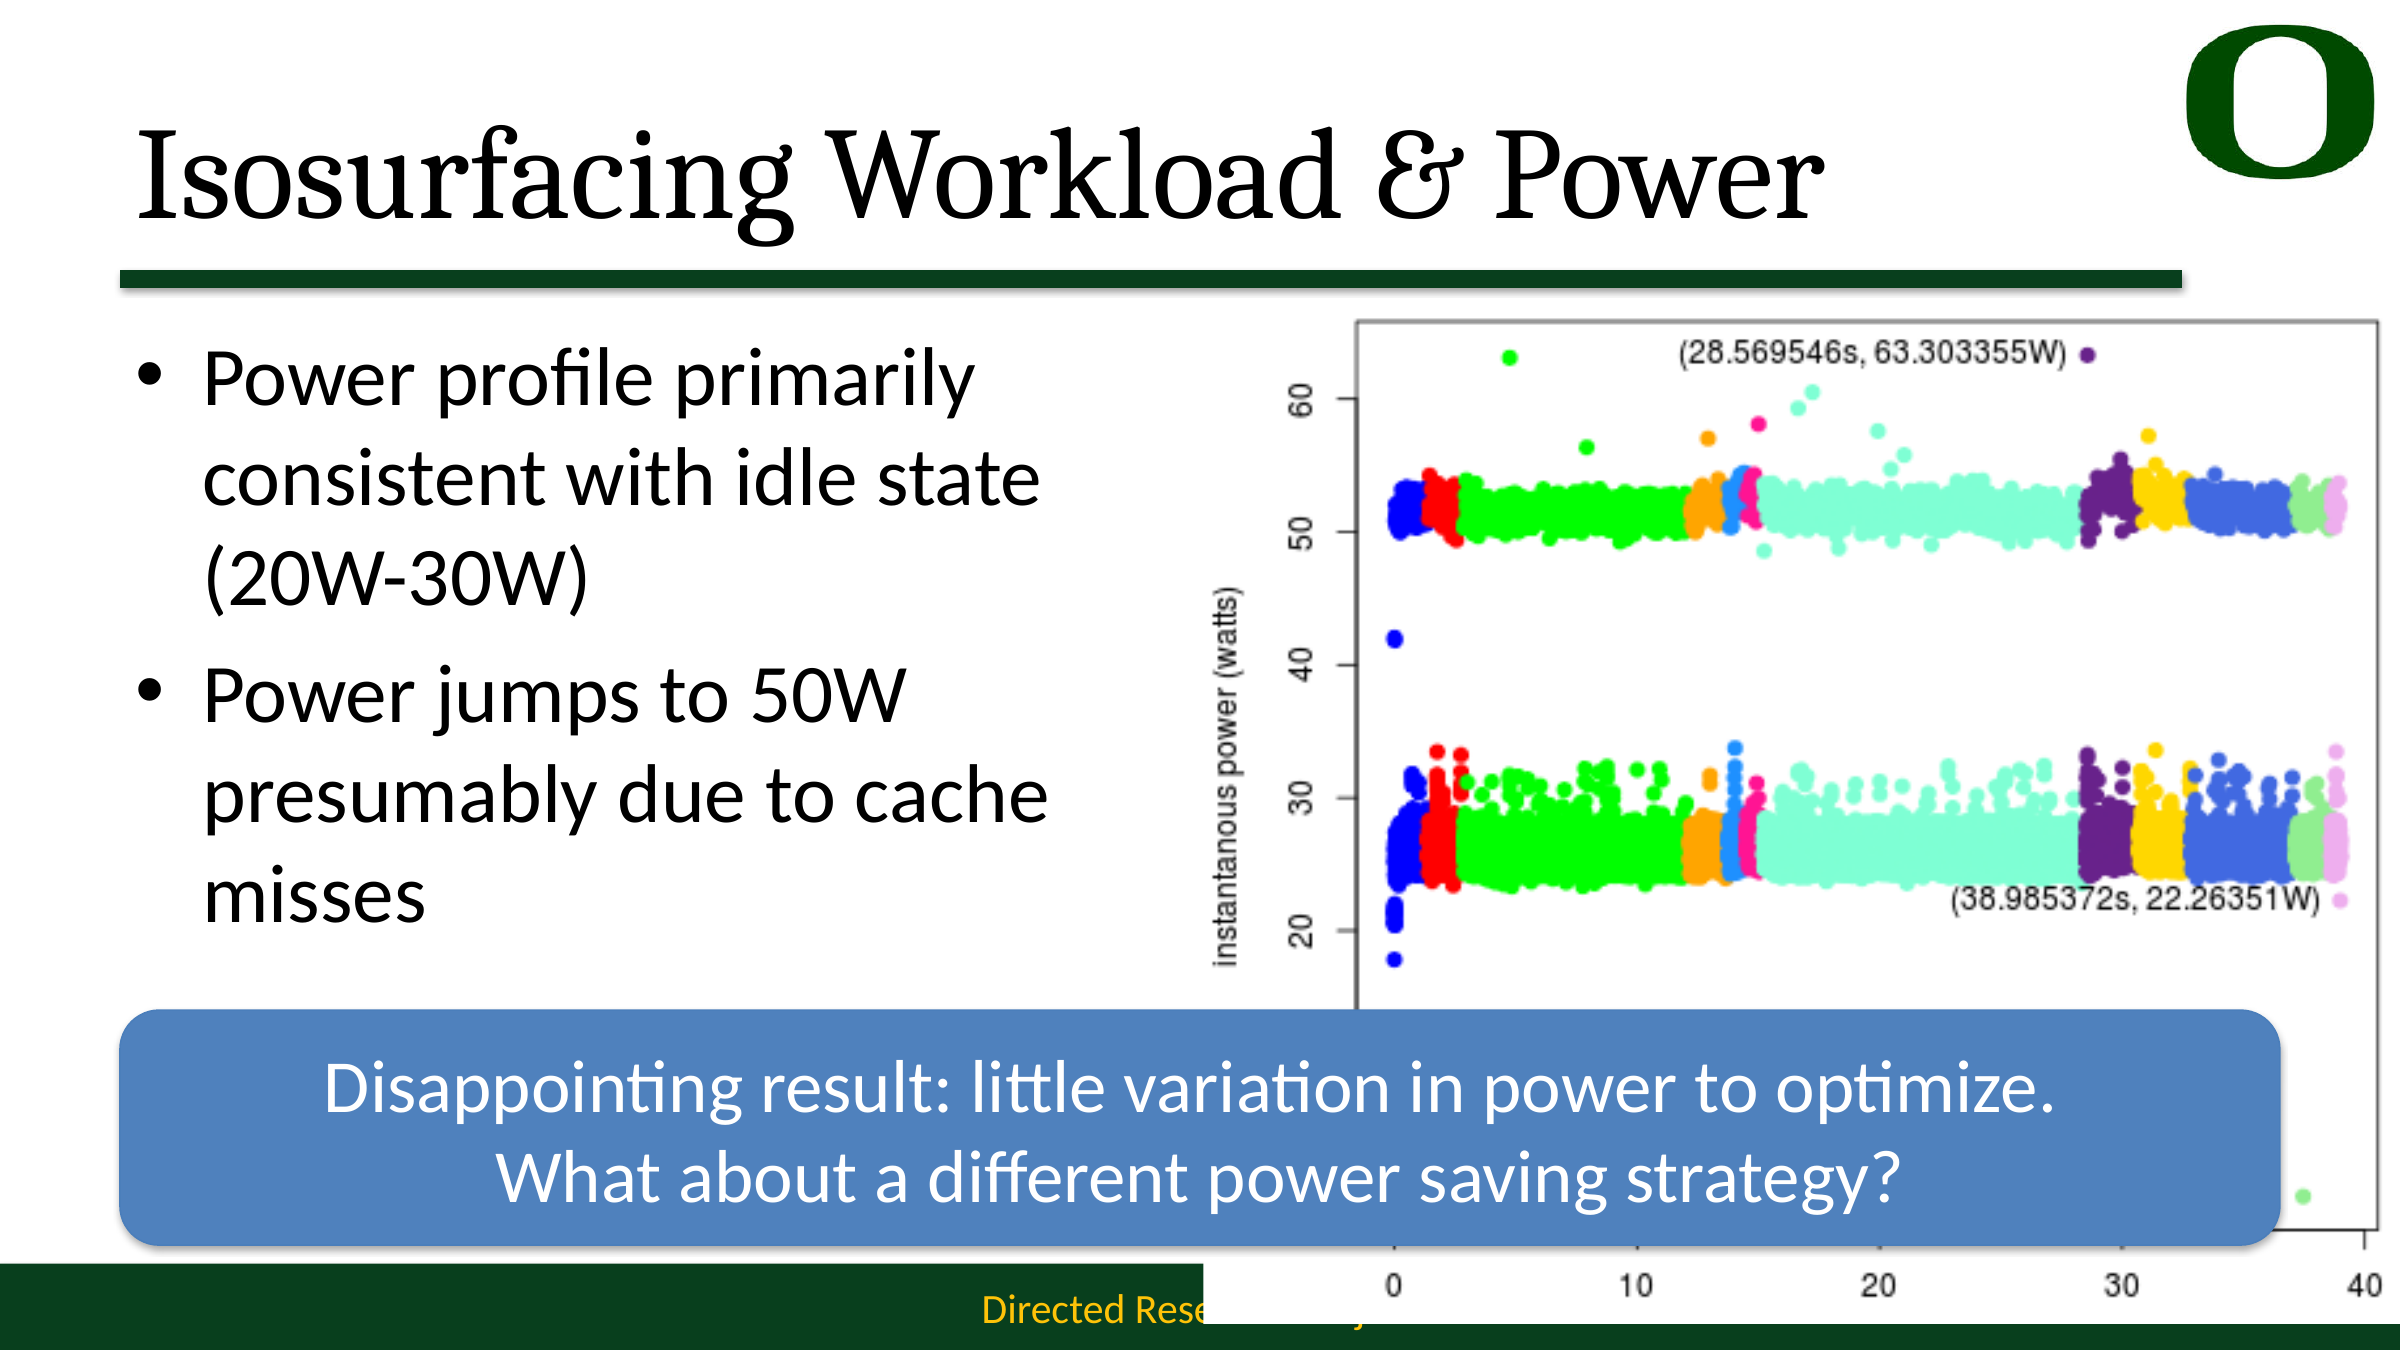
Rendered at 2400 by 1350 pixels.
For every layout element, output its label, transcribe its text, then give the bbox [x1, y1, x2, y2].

picture [1203, 304, 2400, 1324]
text_box Disappointing result: little variation in power to optimize. What about a different power saving strategy? [119, 1009, 1198, 1246]
list Power profile primarily consistent with idle state (20W-30W) Power jumps to 50W presumably due to cache misses [120, 315, 1180, 1032]
title Isosurfacing Workload & Power [120, 54, 2182, 279]
picture [2181, 20, 2379, 183]
